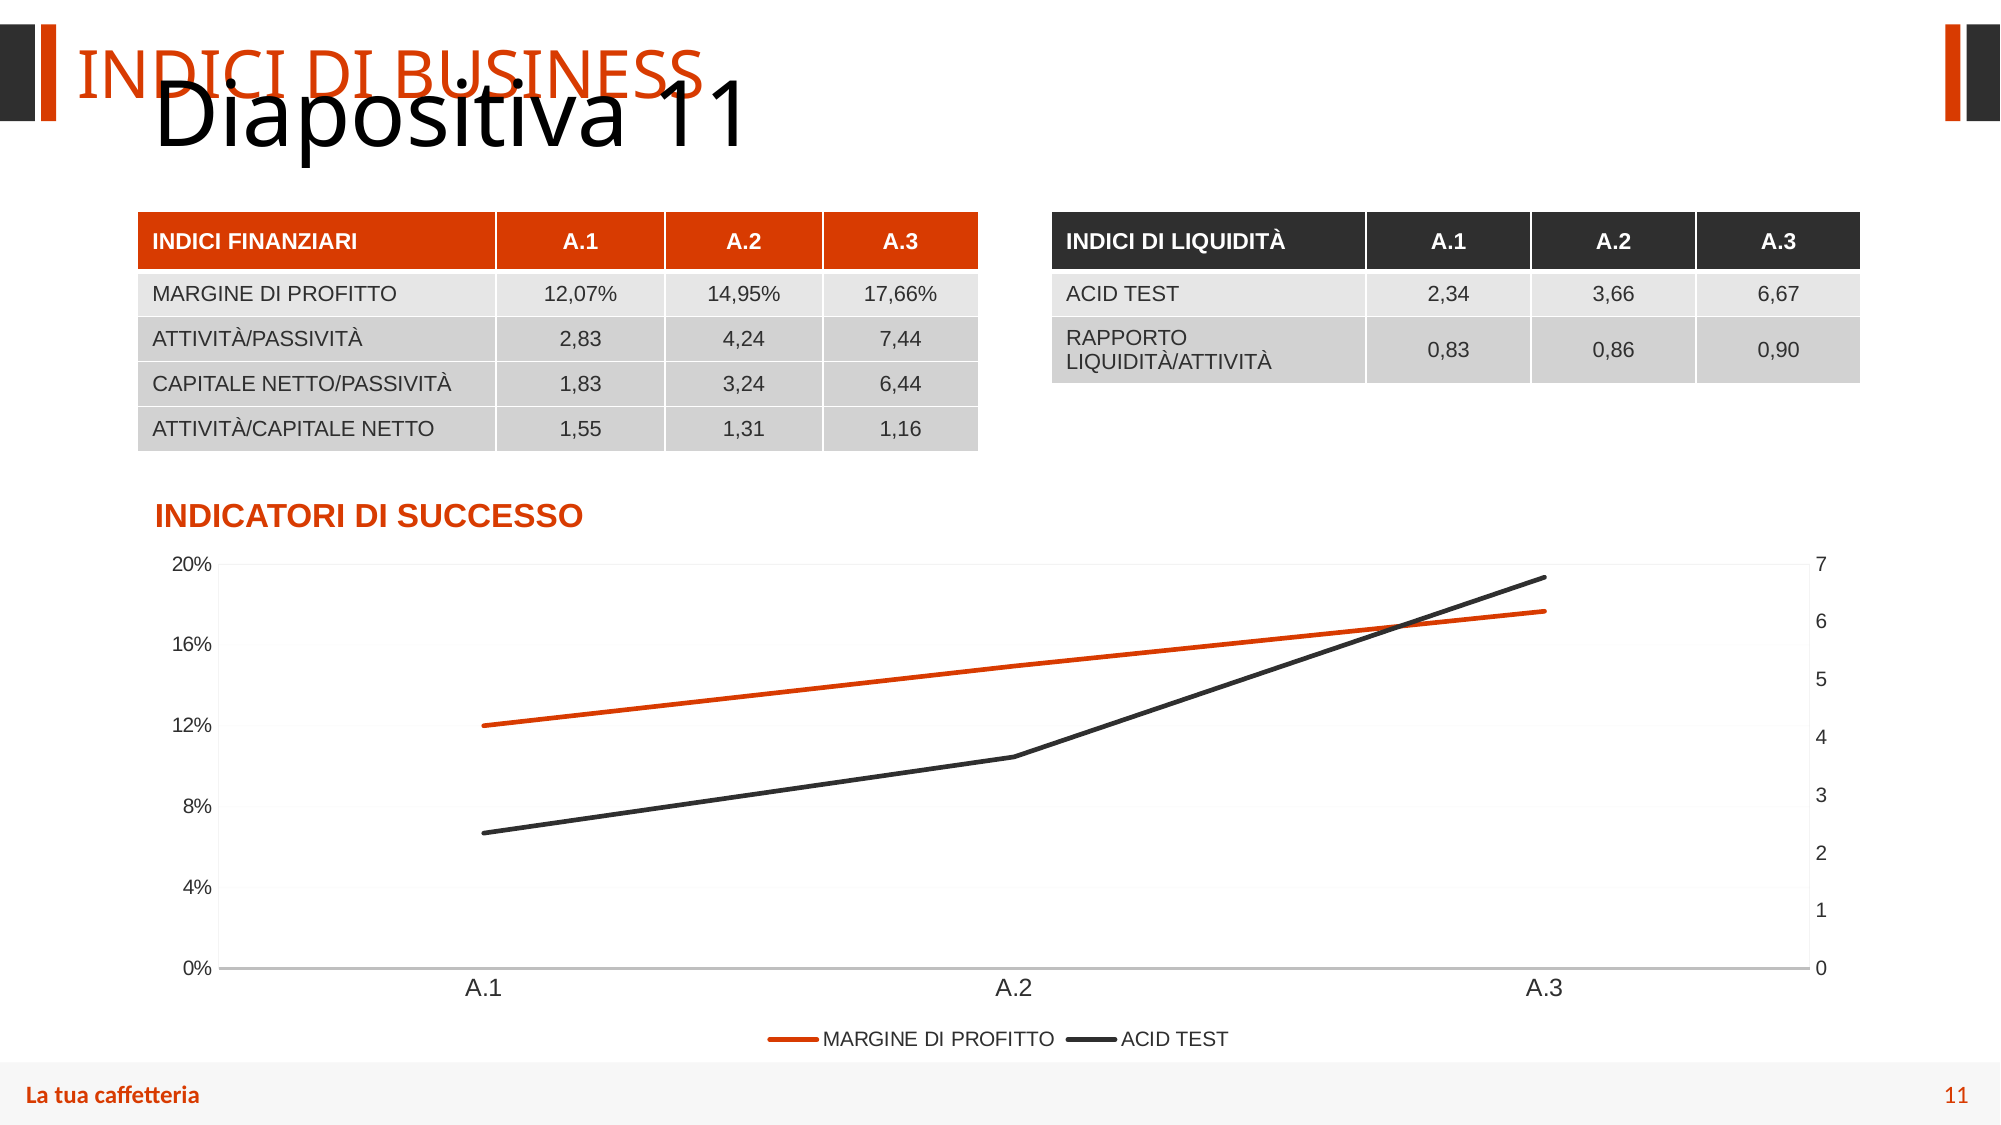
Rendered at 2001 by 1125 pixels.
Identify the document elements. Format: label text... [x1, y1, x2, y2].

table_cell 0,86 [1532, 317, 1695, 383]
title Diapositiva 11 [137, 59, 1863, 278]
table_cell 1,31 [666, 407, 822, 451]
table_cell 6,44 [824, 362, 978, 406]
text_box INDICATORI DI SUCCESSO [140, 486, 600, 541]
table_cell 4,24 [666, 317, 822, 361]
table_cell 1,83 [497, 362, 664, 406]
table_cell 12,07% [497, 278, 664, 316]
text_box INDICI DI BUSINESS [62, 39, 1063, 119]
table_cell ACID TEST [1052, 278, 1365, 316]
table_cell 2,83 [497, 317, 664, 361]
chart [137, 541, 1862, 1058]
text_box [0, 24, 57, 122]
table_cell 3,24 [666, 362, 822, 406]
table_cell 3,66 [1532, 278, 1695, 316]
table_cell 0,90 [1697, 317, 1860, 383]
table_cell 0,83 [1367, 317, 1530, 383]
table_cell 17,66% [824, 278, 978, 316]
table_cell 14,95% [666, 278, 822, 316]
table_cell 6,67 [1697, 278, 1860, 316]
table_cell MARGINE DI PROFITTO [138, 278, 495, 316]
table_cell 7,44 [824, 317, 978, 361]
table_cell CAPITALE NETTO/PASSIVITÀ [138, 362, 495, 406]
table_cell 2,34 [1367, 278, 1530, 316]
table_cell ATTIVITÀ/CAPITALE NETTO [138, 407, 495, 451]
table_cell ATTIVITÀ/PASSIVITÀ [138, 317, 495, 361]
table_cell 1,55 [497, 407, 664, 451]
table_cell 1,16 [824, 407, 978, 451]
table_cell RAPPORTO LIQUIDITÀ/ATTIVITÀ [1052, 317, 1365, 383]
